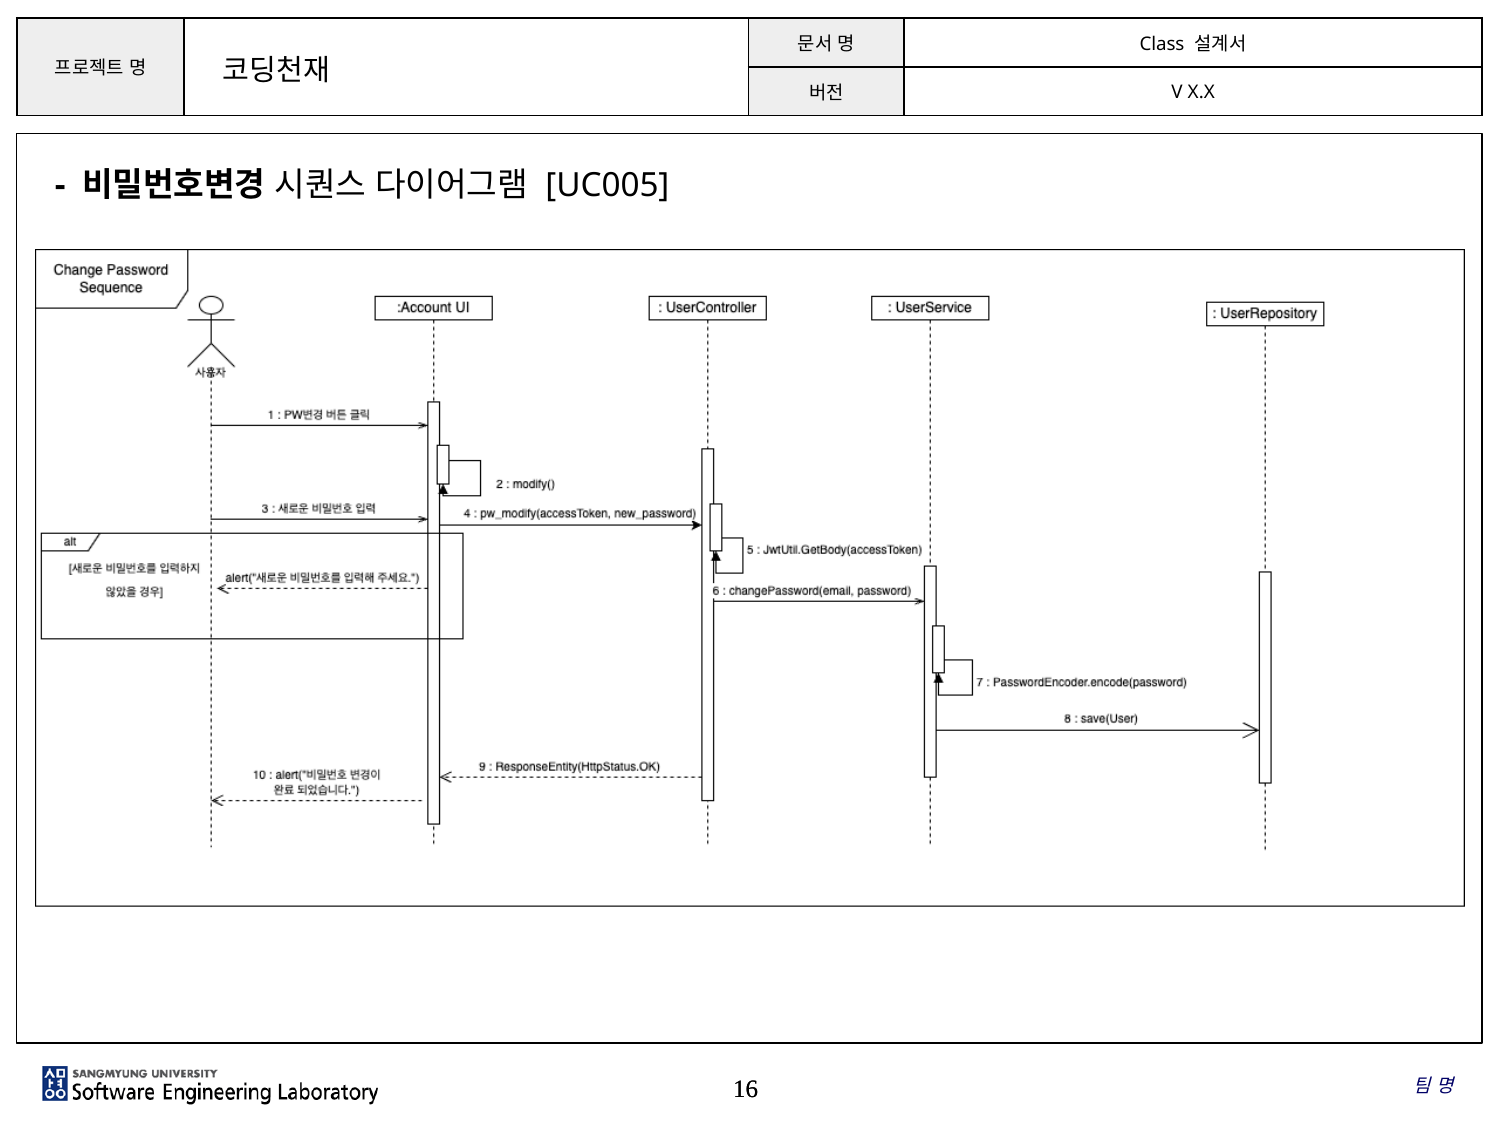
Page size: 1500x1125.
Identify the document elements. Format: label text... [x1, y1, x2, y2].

text_box 코딩천재 [207, 43, 346, 94]
text_box - 비밀번호변경 시퀀스 다이어그램 [UC005] [40, 155, 791, 211]
footer 팀 명 [994, 1060, 1454, 1110]
picture [42, 1066, 382, 1106]
picture [34, 249, 1465, 908]
